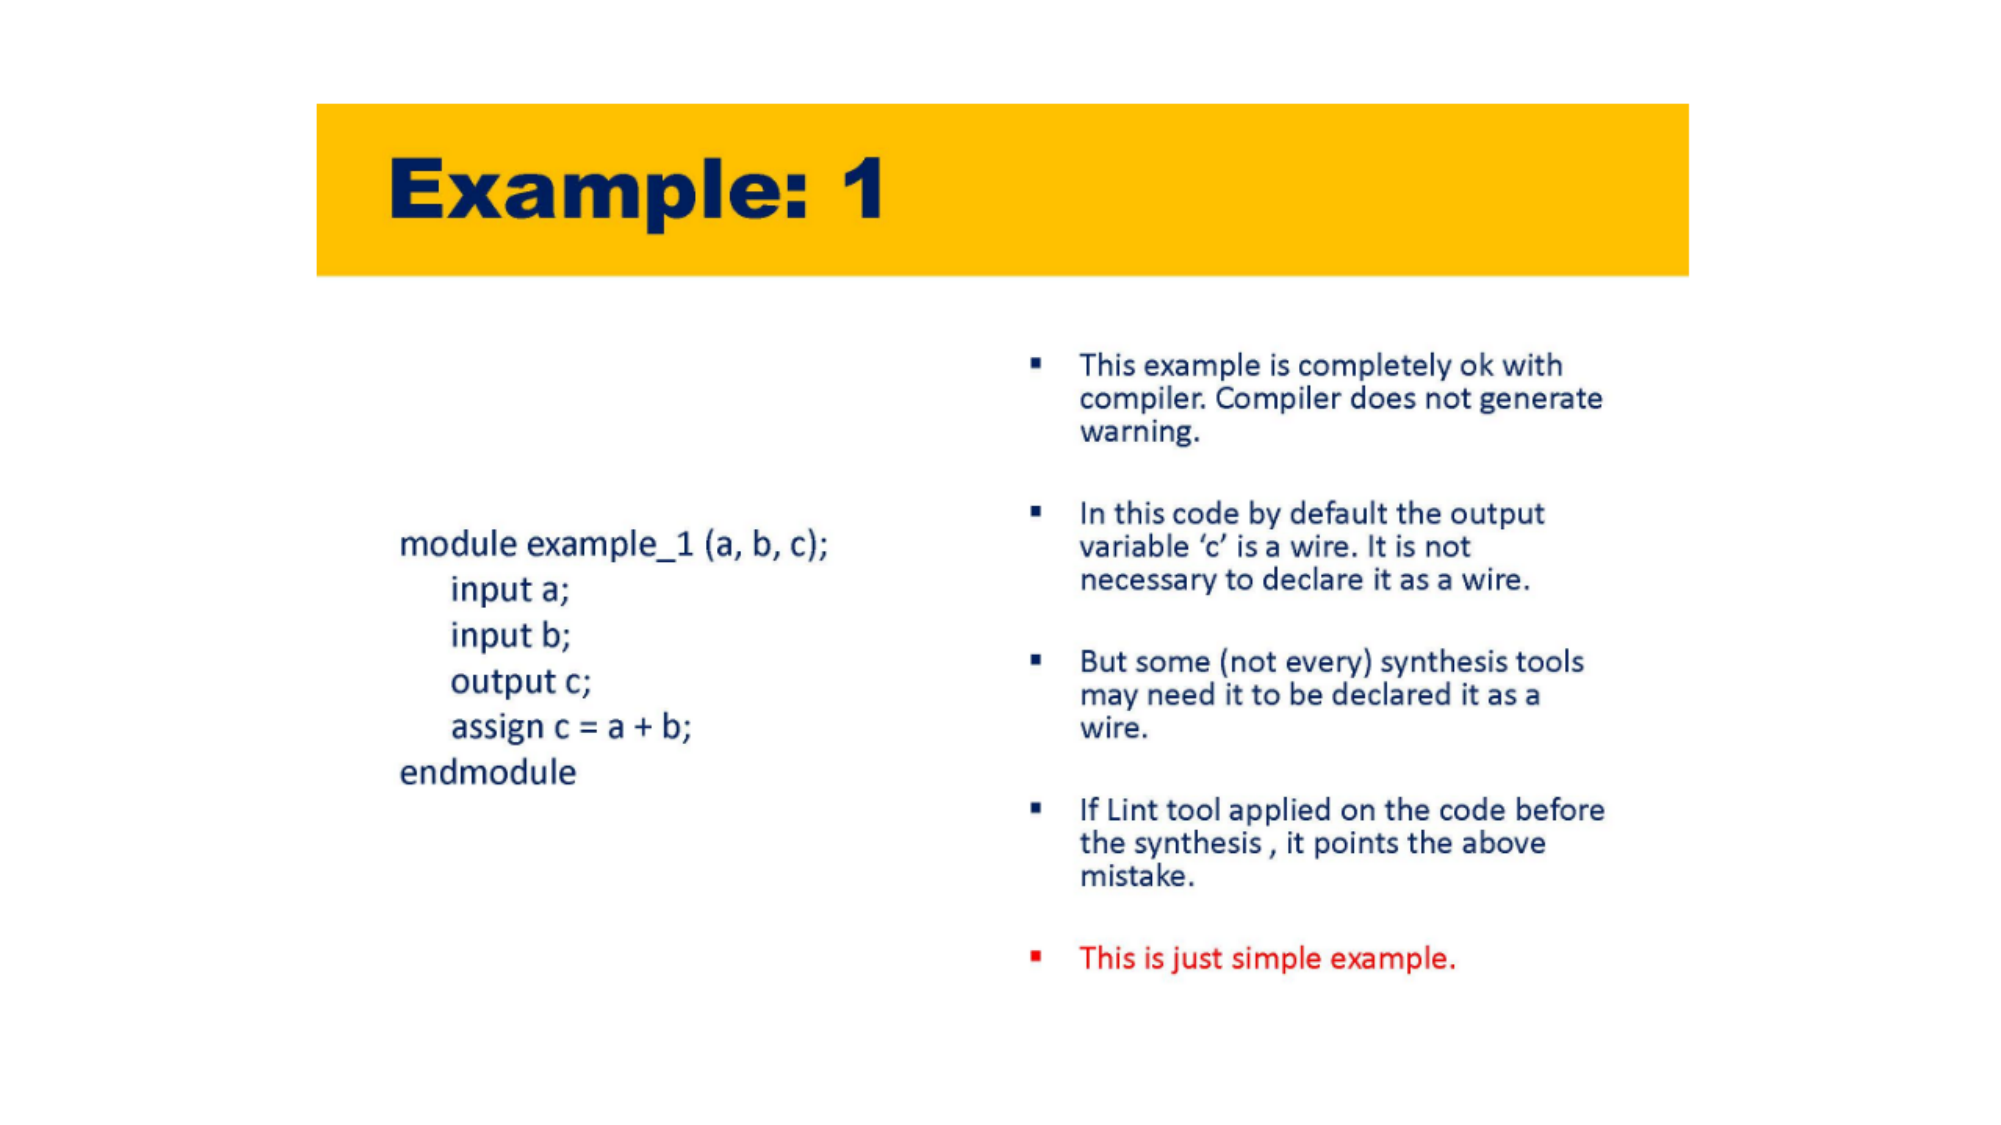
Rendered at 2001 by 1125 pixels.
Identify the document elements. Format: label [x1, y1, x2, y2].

picture [281, 54, 1719, 1071]
